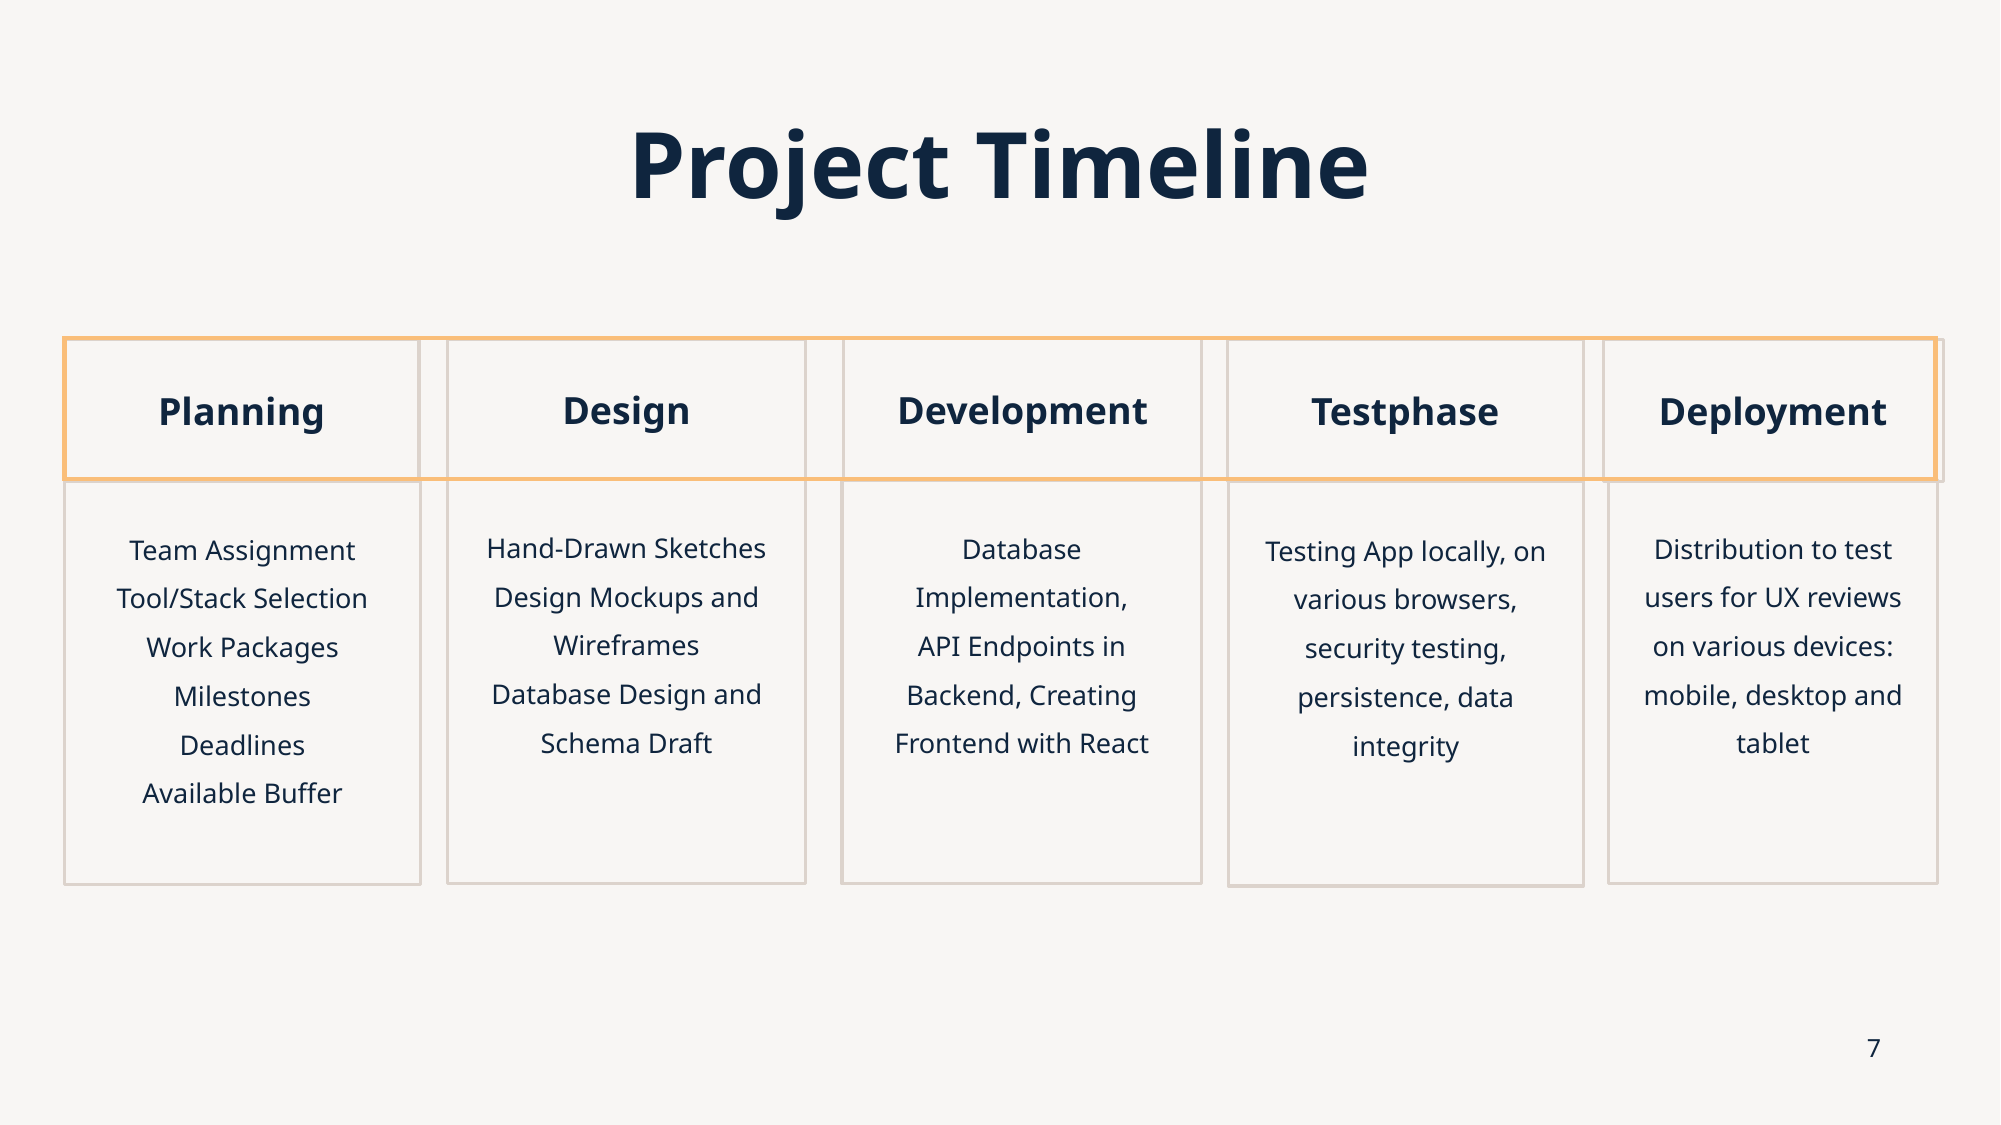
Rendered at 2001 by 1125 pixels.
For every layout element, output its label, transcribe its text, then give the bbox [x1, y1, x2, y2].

text_box Testing App locally, on various browsers, security testing, persistence, data integrity [1228, 481, 1584, 886]
text_box [63, 337, 1937, 480]
slide_number 7 [1836, 1020, 1912, 1080]
text_box Database Implementation, API Endpoints in Backend, Creating Frontend with React [841, 480, 1202, 884]
title Project Timeline [547, 97, 1453, 239]
text_box Distribution to test users for UX reviews on various devices: mobile, desktop and tablet [1608, 479, 1938, 884]
list Deployment [1937, 338, 1945, 483]
text_box Hand-Drawn Sketches Design Mockups and Wireframes Database Design and Schema Draft [447, 480, 806, 884]
list Team Assignment Tool/Stack Selection Work Packages Milestones Deadlines Available Buffer [63, 480, 422, 886]
